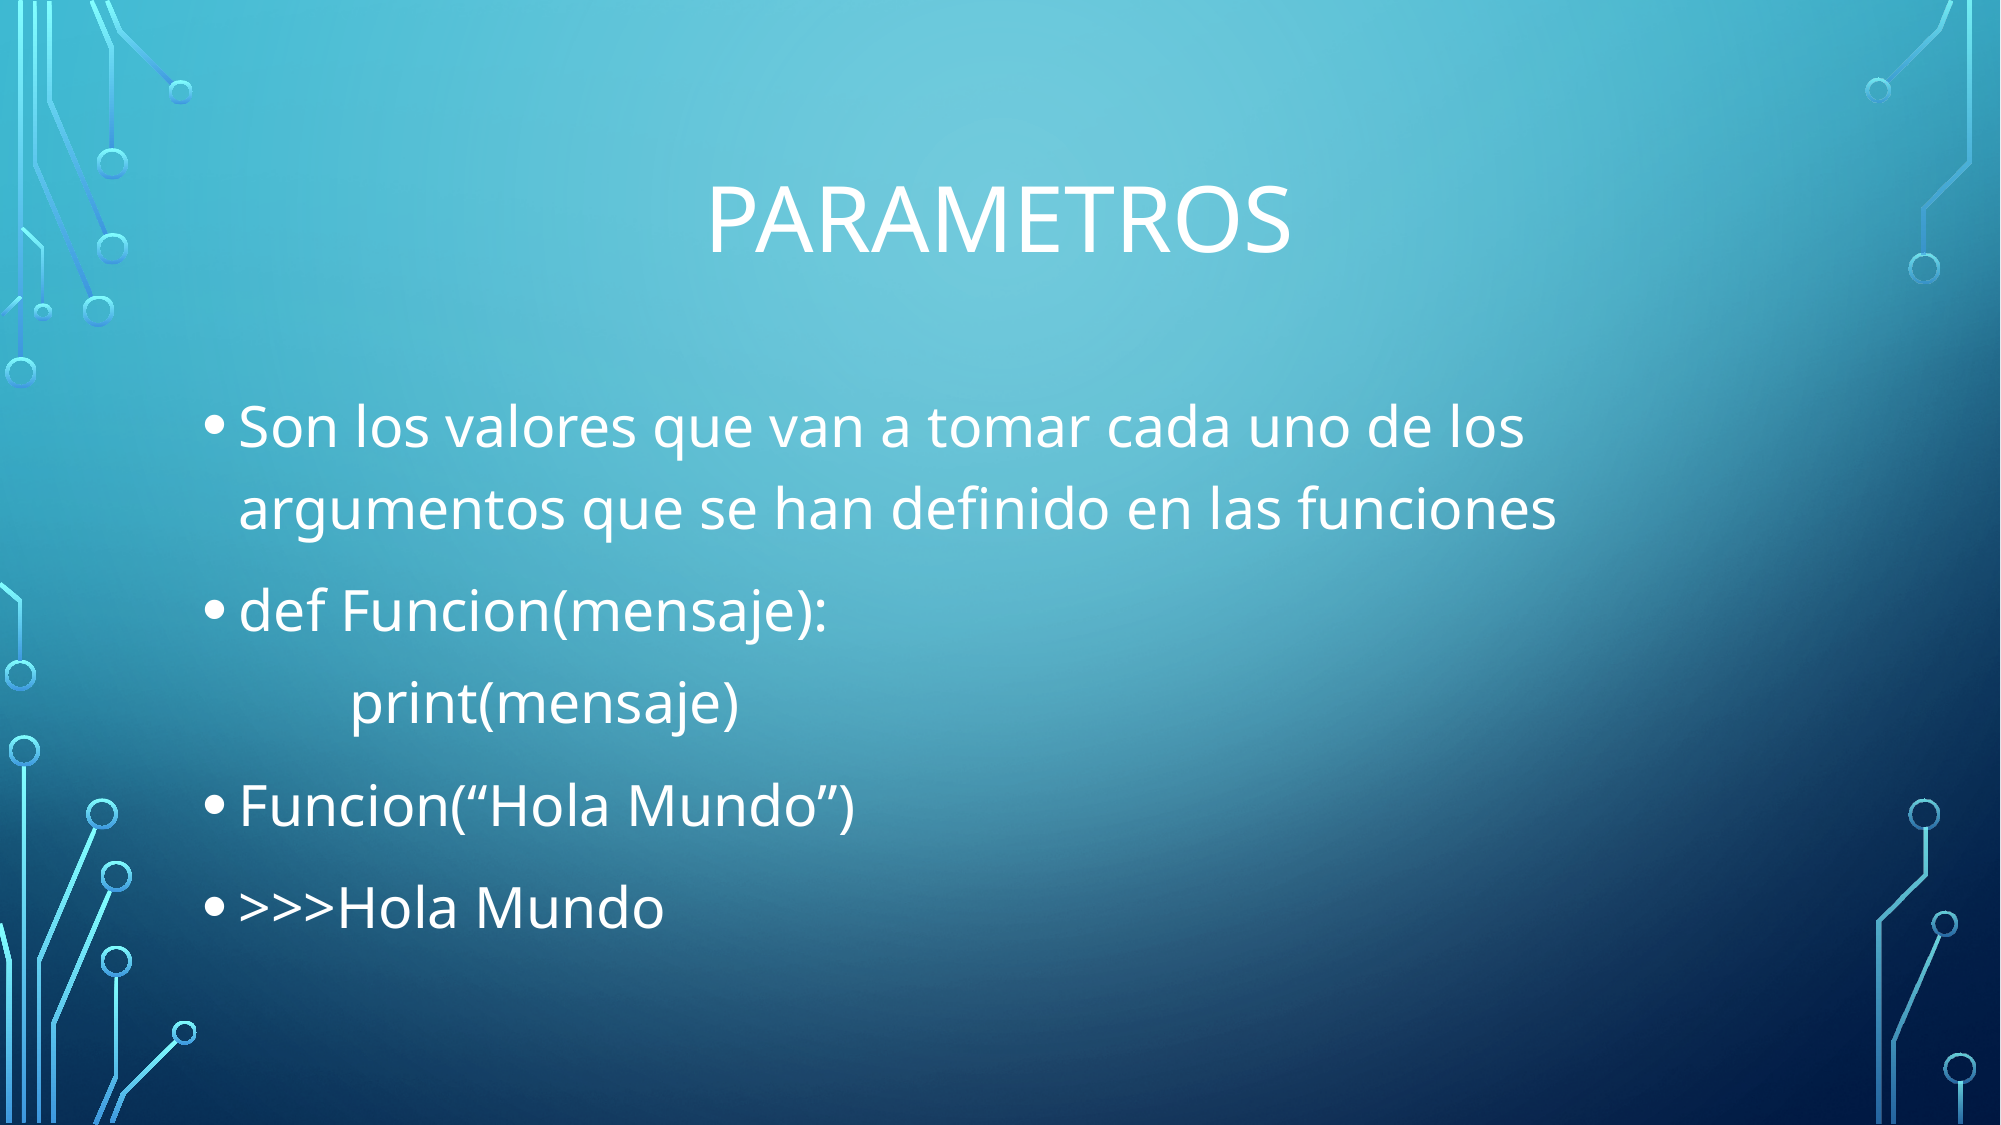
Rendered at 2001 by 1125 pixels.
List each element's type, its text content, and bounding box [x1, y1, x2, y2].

list Son los valores que van a tomar cada uno de los argumentos que se han definido en las funciones def Funcion(mensaje): print(mensaje) Funcion(“Hola Mundo”) >>>Hola Mundo [187, 369, 1813, 950]
title parametros [187, 101, 1813, 344]
